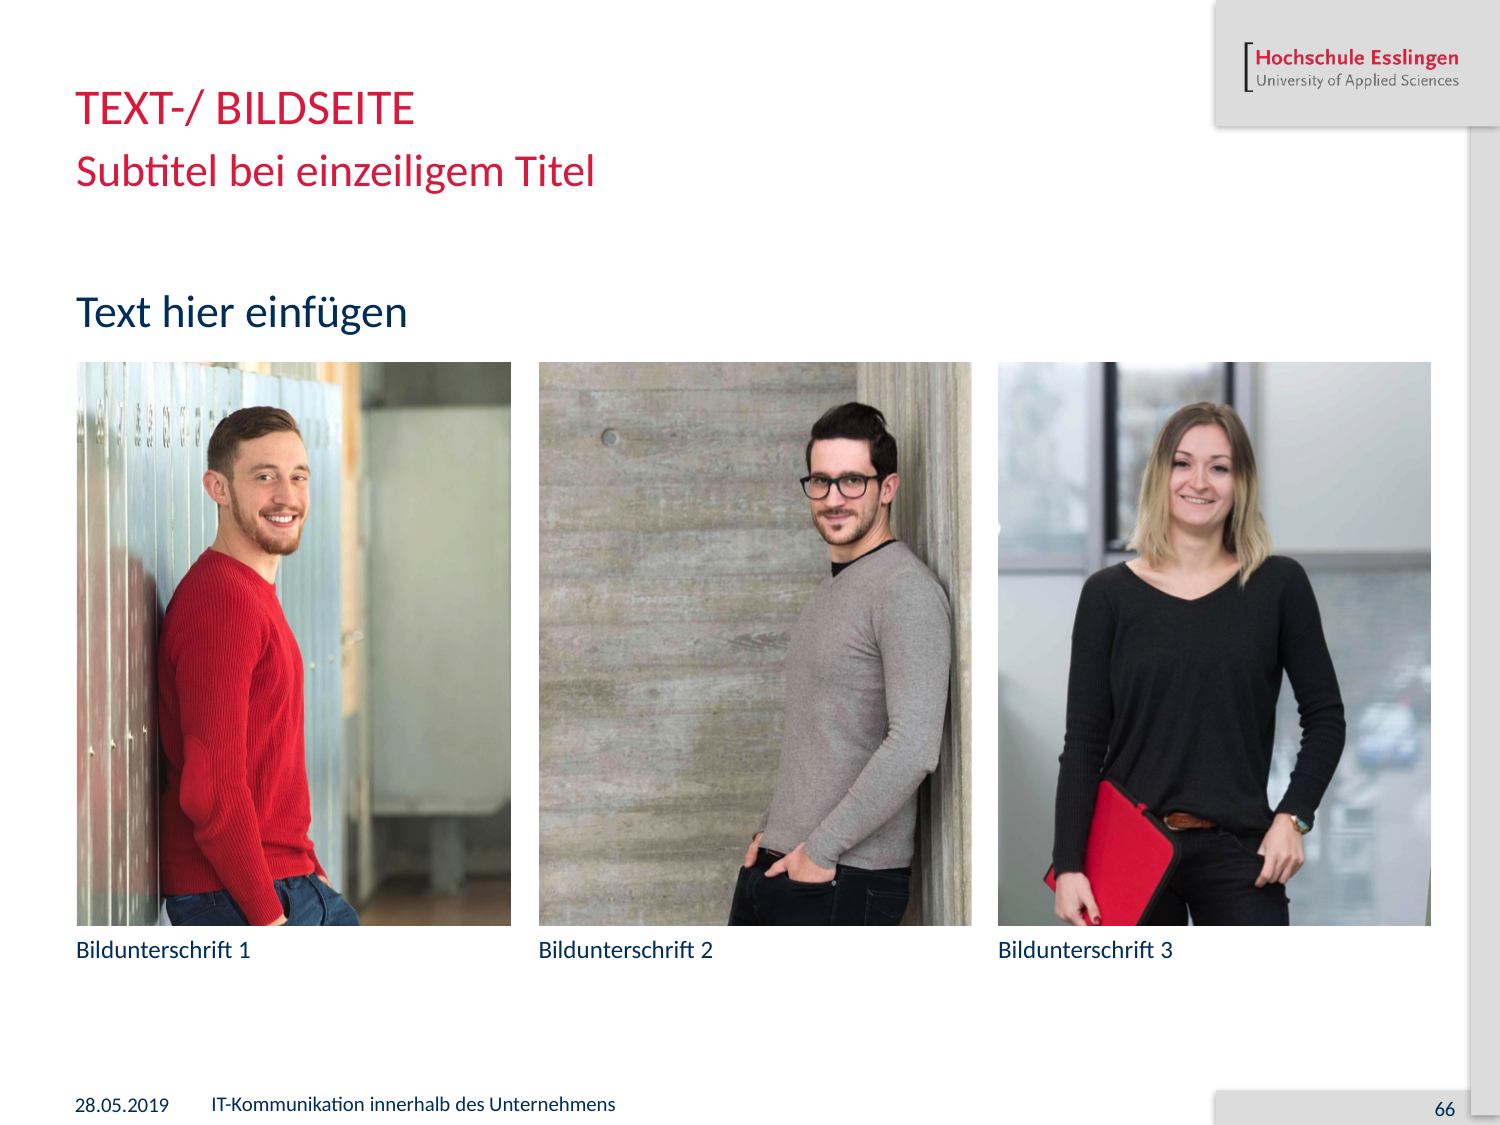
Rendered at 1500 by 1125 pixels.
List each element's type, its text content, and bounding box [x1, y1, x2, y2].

picture [76, 361, 512, 927]
list Bildunterschrift 3 [998, 934, 1433, 960]
picture [537, 361, 972, 927]
list Text hier einfügen [76, 273, 1431, 360]
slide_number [74, 1090, 211, 1125]
list Bildunterschrift 2 [538, 933, 974, 960]
title Text-/ Bildseite [75, 75, 1178, 201]
list Subtitel bei einzeiligem Titel [76, 140, 1188, 206]
slide_number 66 [1376, 1095, 1471, 1125]
list Bildunterschrift 1 [76, 934, 511, 960]
picture [996, 361, 1432, 927]
footer IT-Kommunikation innerhalb des Unternehmens [211, 1090, 1135, 1125]
